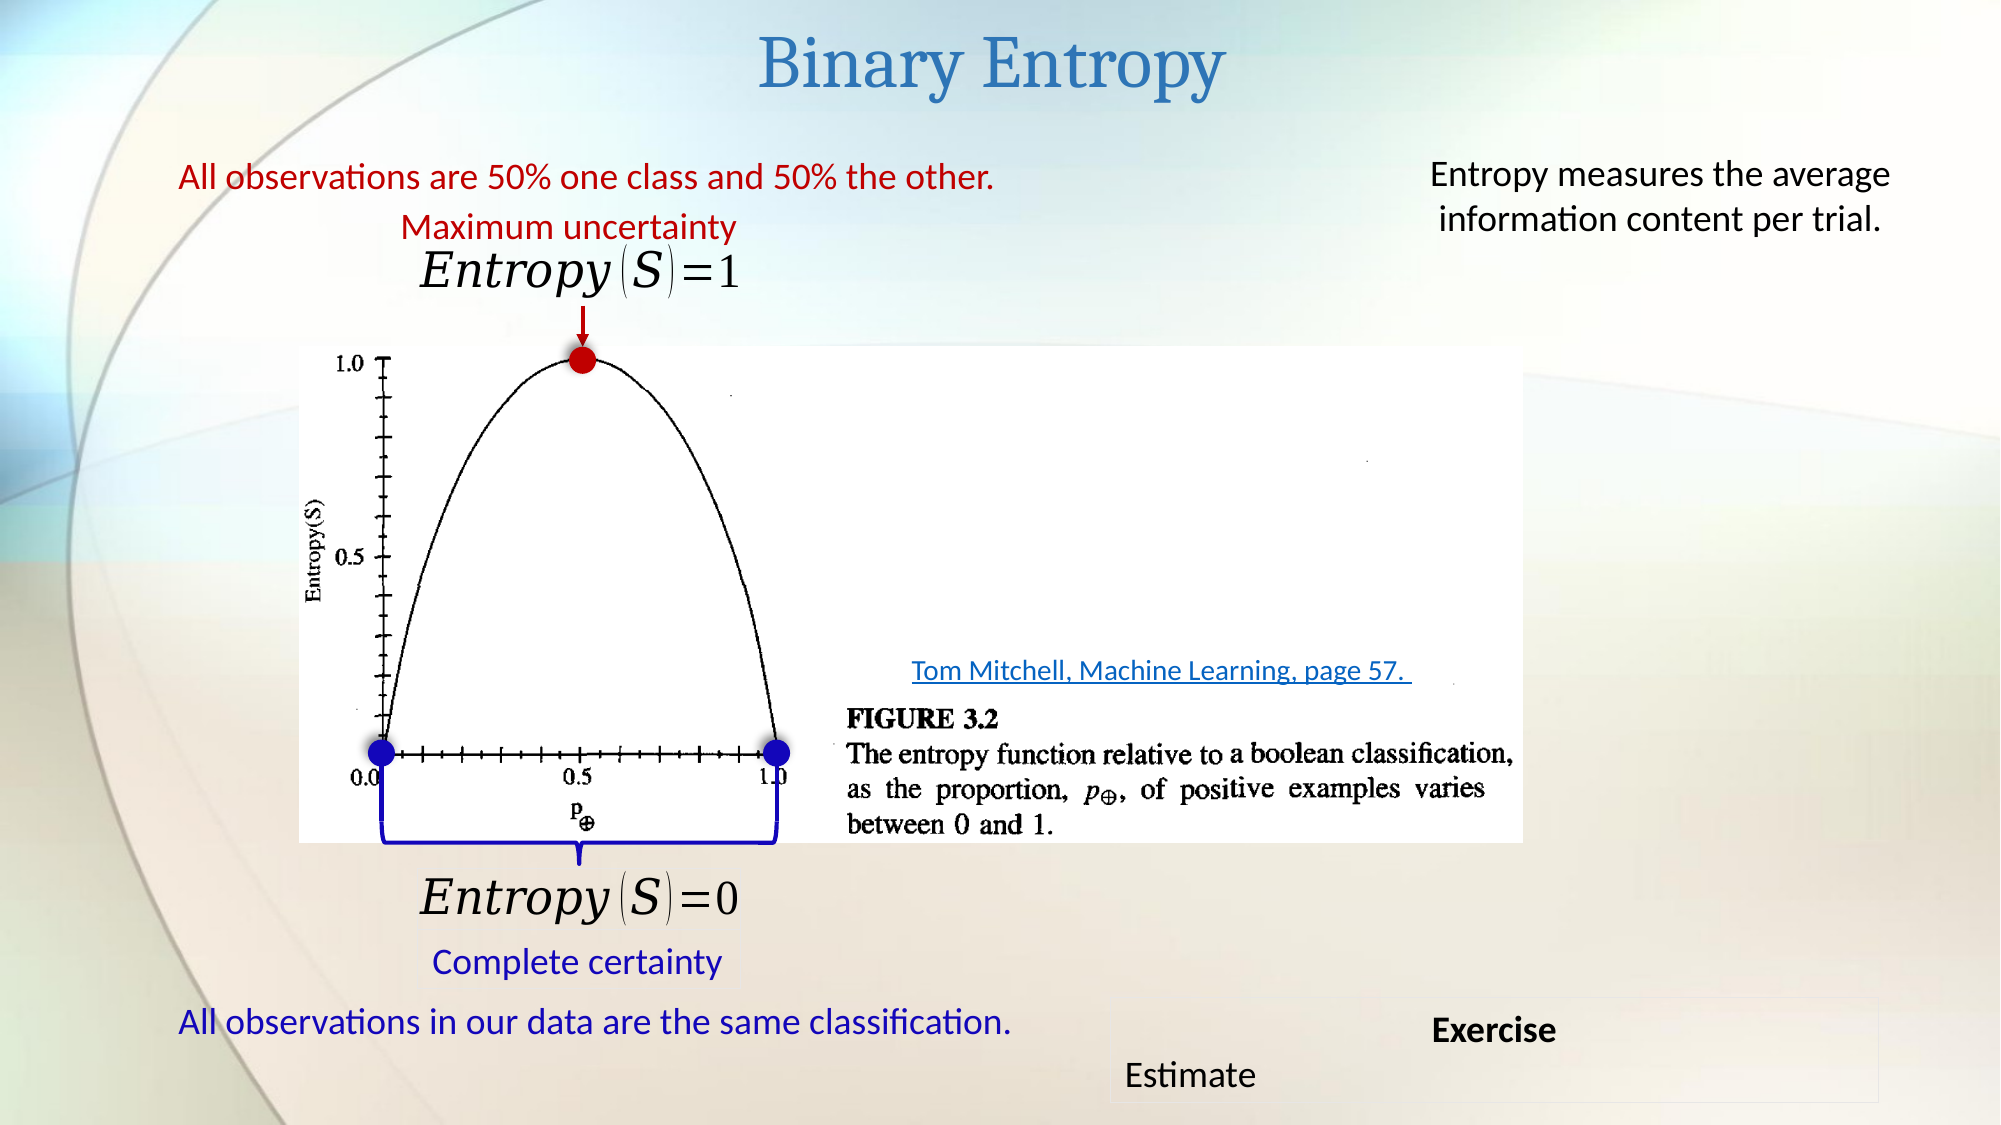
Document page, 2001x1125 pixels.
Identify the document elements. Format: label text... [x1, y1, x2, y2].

picture [0, 0, 2001, 1125]
text_box Binary Entropy [77, 11, 1907, 105]
text_box Maximum uncertainty [385, 205, 800, 255]
text_box Entropy measures the average information content per trial. [1388, 141, 1933, 247]
text_box All observations in our data are the same classification. [163, 989, 1063, 1050]
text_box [367, 739, 791, 865]
text_box Complete certainty [417, 929, 741, 989]
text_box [568, 305, 597, 375]
text_box All observations are 50% one class and 50% the other. [163, 145, 1063, 205]
